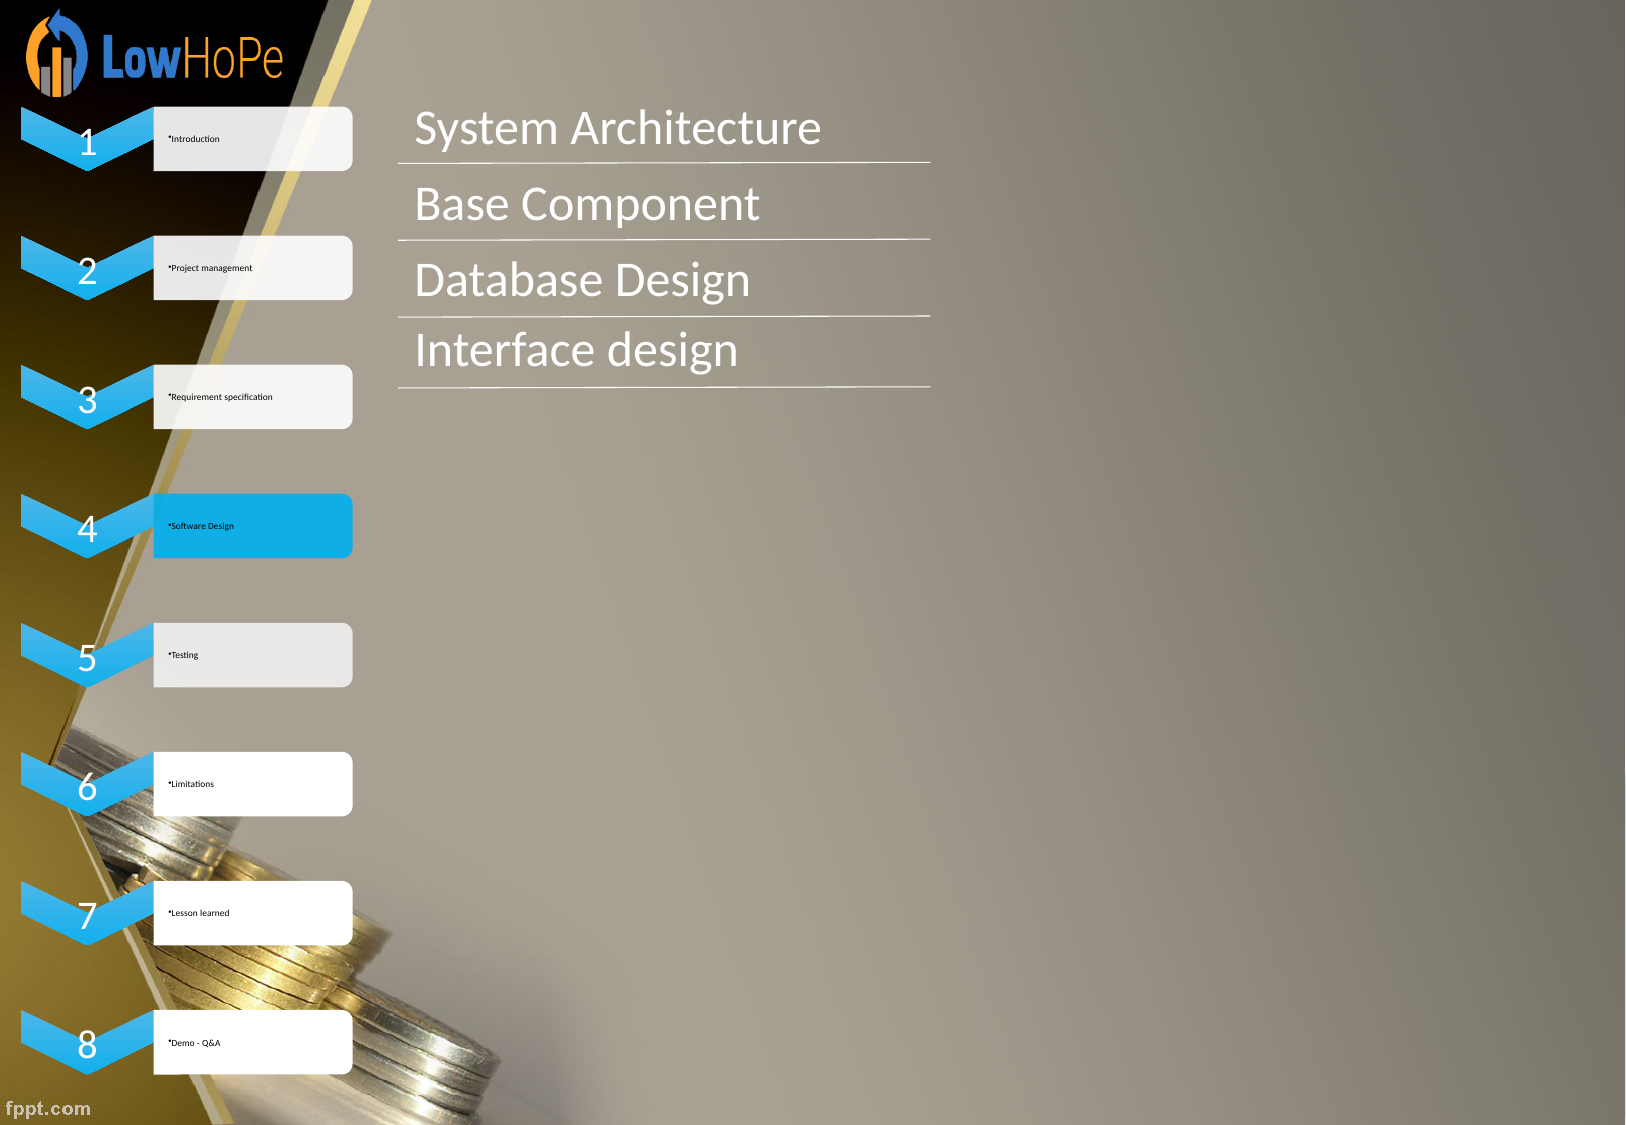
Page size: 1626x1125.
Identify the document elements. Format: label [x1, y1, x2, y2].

picture [0, 0, 1625, 1125]
text_box [20, 106, 353, 1075]
